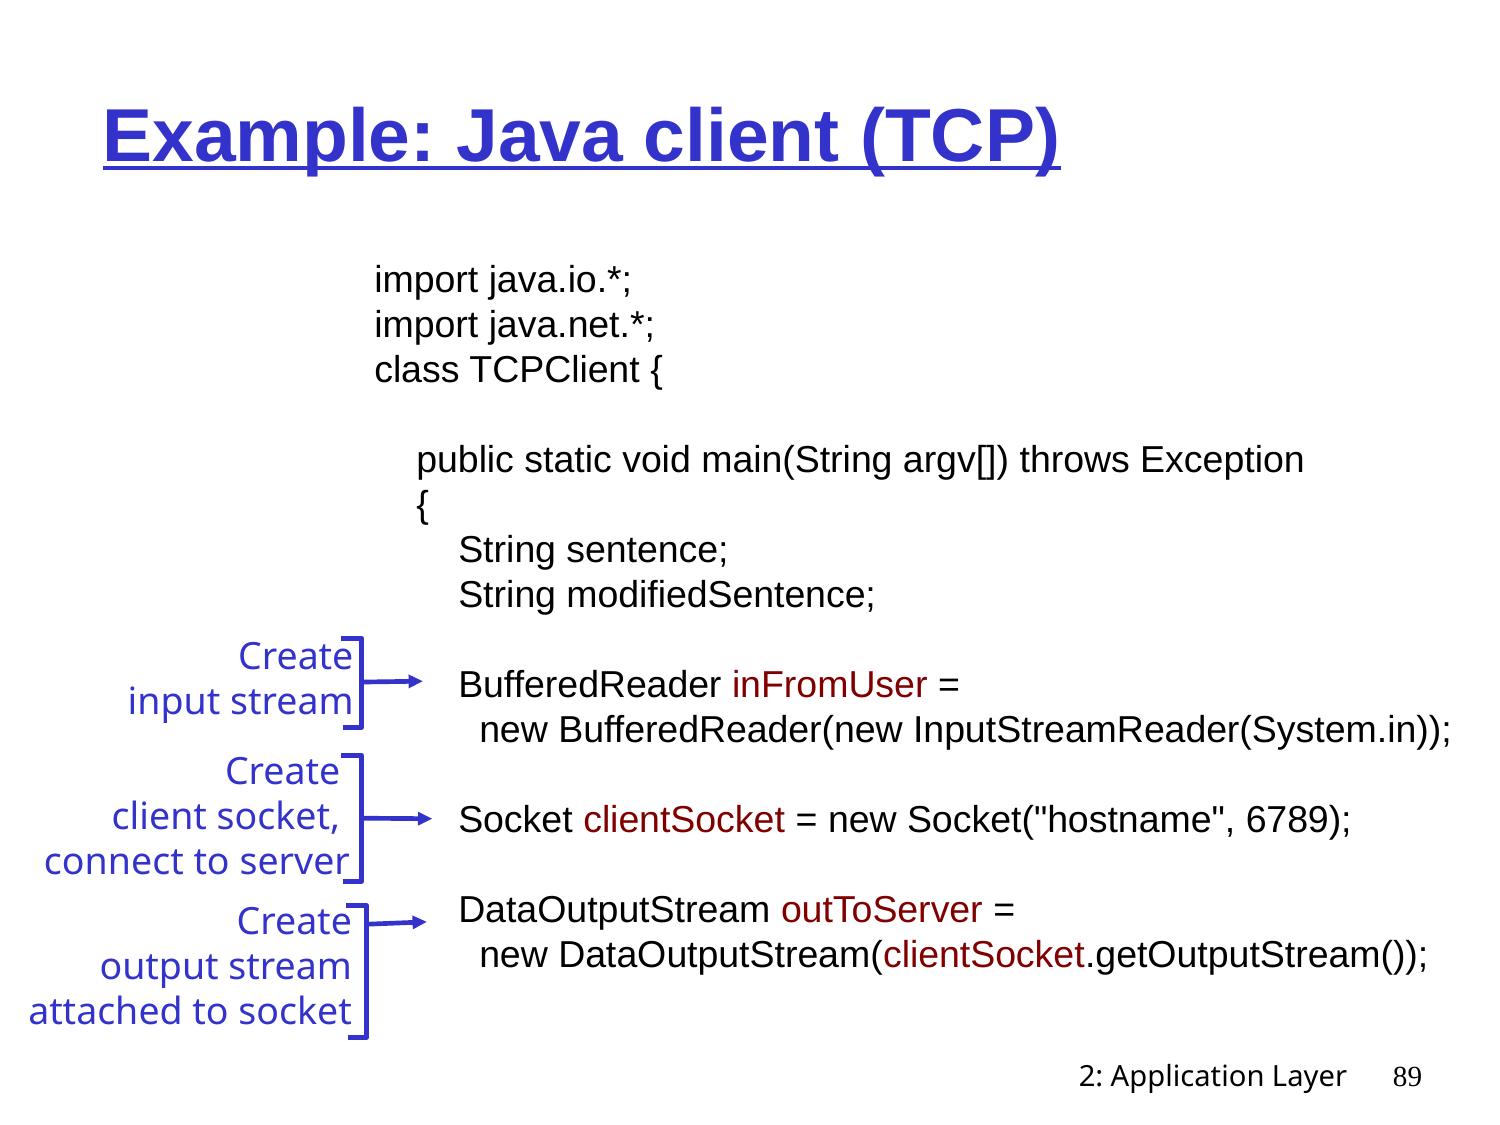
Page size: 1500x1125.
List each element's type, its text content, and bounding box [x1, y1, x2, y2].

text_box [367, 916, 427, 929]
text_box Create output stream attached to socket [13, 889, 367, 1040]
text_box import java.io.*; import java.net.*; class TCPClient { public static void main(String argv[]) throws Exception { String sentence; String modifiedSentence; BufferedReader inFromUser = new BufferedReader(new InputStreamReader(System.in)); Socket clientSocket = new Socket("hostname", 6789); DataOutputStream outToServer = new DataOutputStream(clientSocket.getOutputStream()); [359, 248, 1478, 1068]
text_box [341, 638, 362, 728]
text_box [363, 675, 423, 688]
text_box Create client socket, connect to server [28, 739, 365, 889]
slide_number 89 [1362, 1068, 1438, 1125]
footer 2: Application Layer [887, 1068, 1362, 1125]
text_box [341, 755, 362, 882]
text_box Create input stream [112, 625, 369, 730]
text_box [346, 905, 367, 1038]
text_box [362, 812, 432, 825]
title Example: Java client (TCP) [87, 37, 1363, 225]
